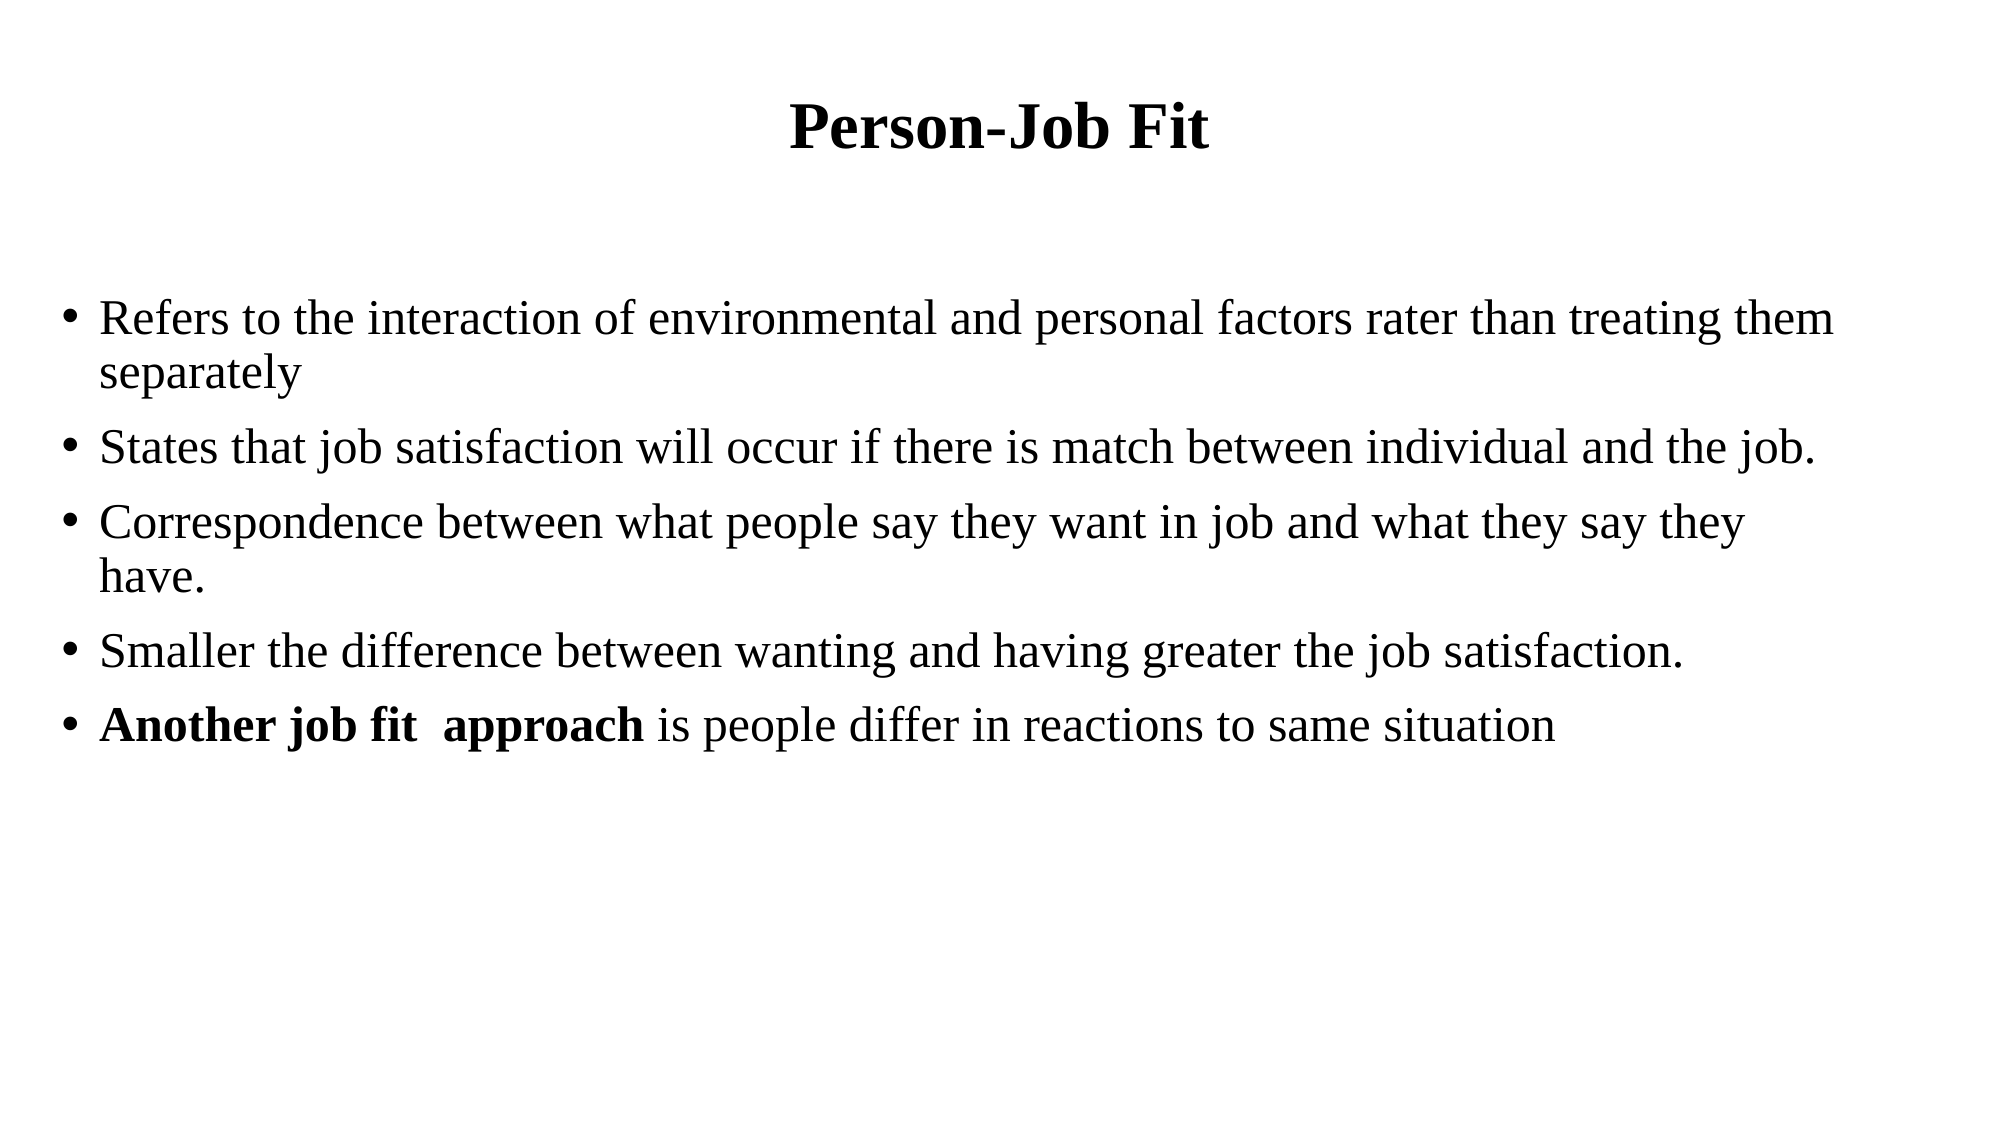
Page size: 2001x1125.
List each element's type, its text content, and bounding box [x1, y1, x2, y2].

title Person-Job Fit [137, 59, 1863, 194]
list Refers to the interaction of environmental and personal factors rater than treating them separately States that job satisfaction will occur if there is match between individual and the job. Correspondence between what people say they want in job and what they say they have. Smaller the difference between wanting and having greater the job satisfaction. Another job fit approach is people differ in reactions to same situation [46, 283, 1854, 1104]
